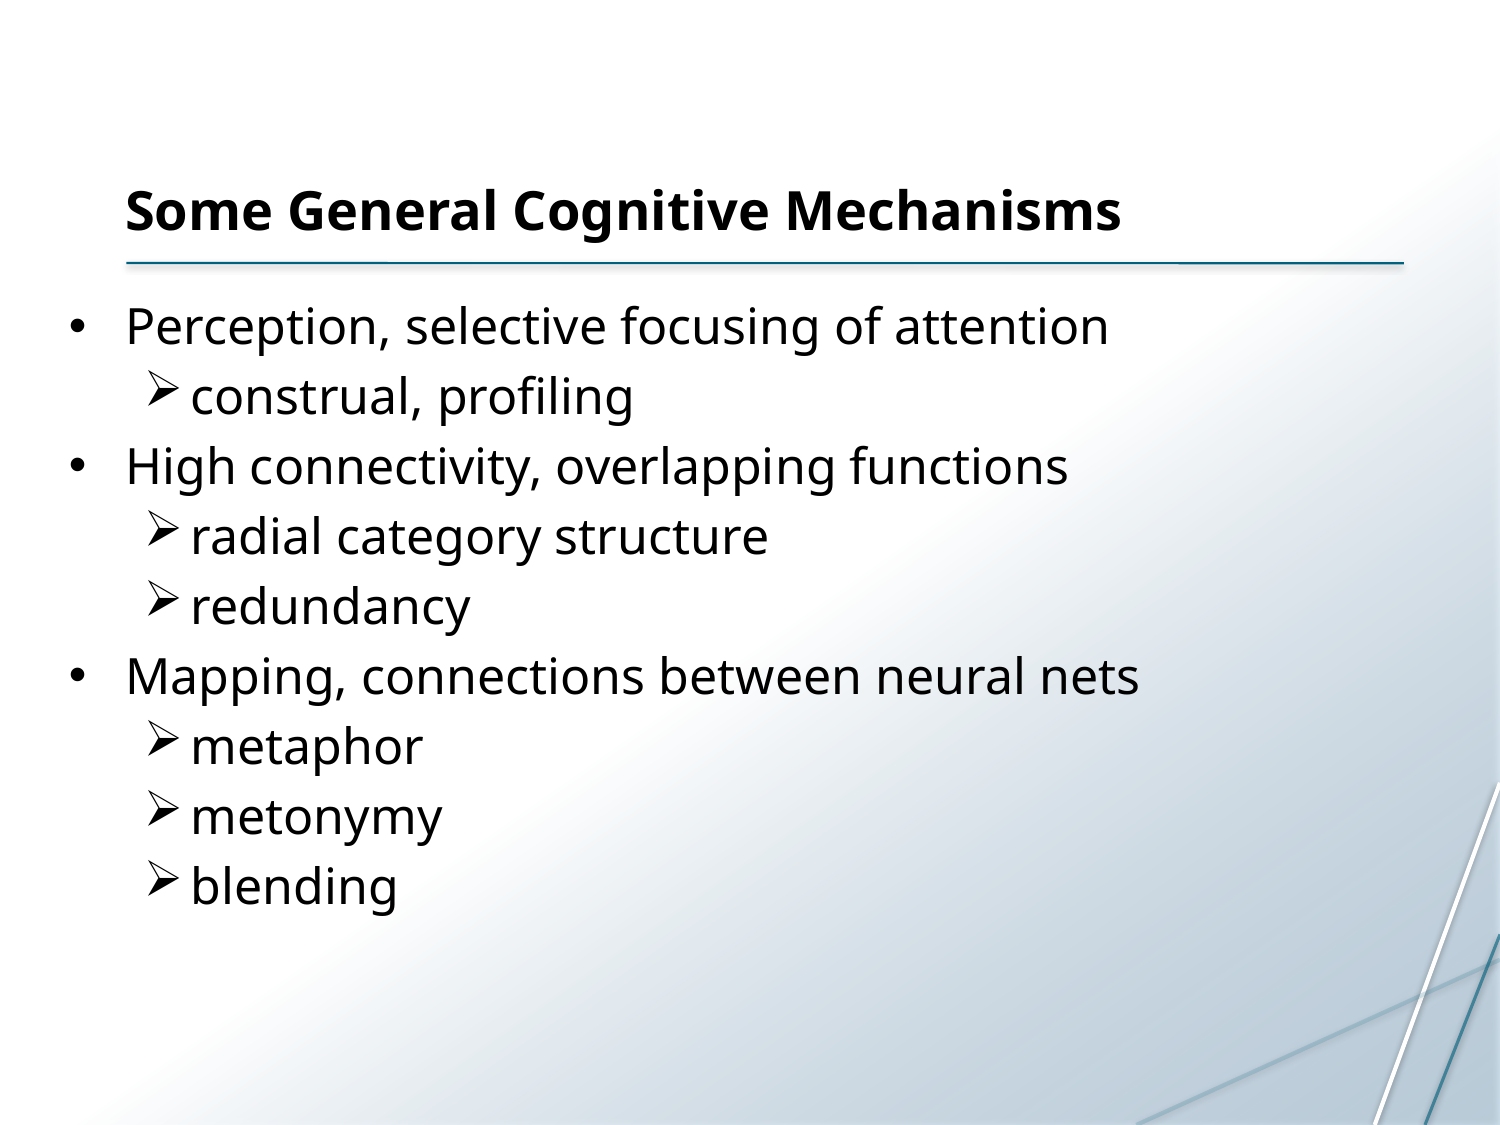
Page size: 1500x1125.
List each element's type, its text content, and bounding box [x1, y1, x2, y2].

title Some General Cognitive Mechanisms [109, 49, 1403, 249]
list Perception, selective focusing of attention construal, profiling High connectivity, overlapping functions radial category structure redundancy Mapping, connections between neural nets metaphor metonymy blending [54, 287, 1404, 1005]
